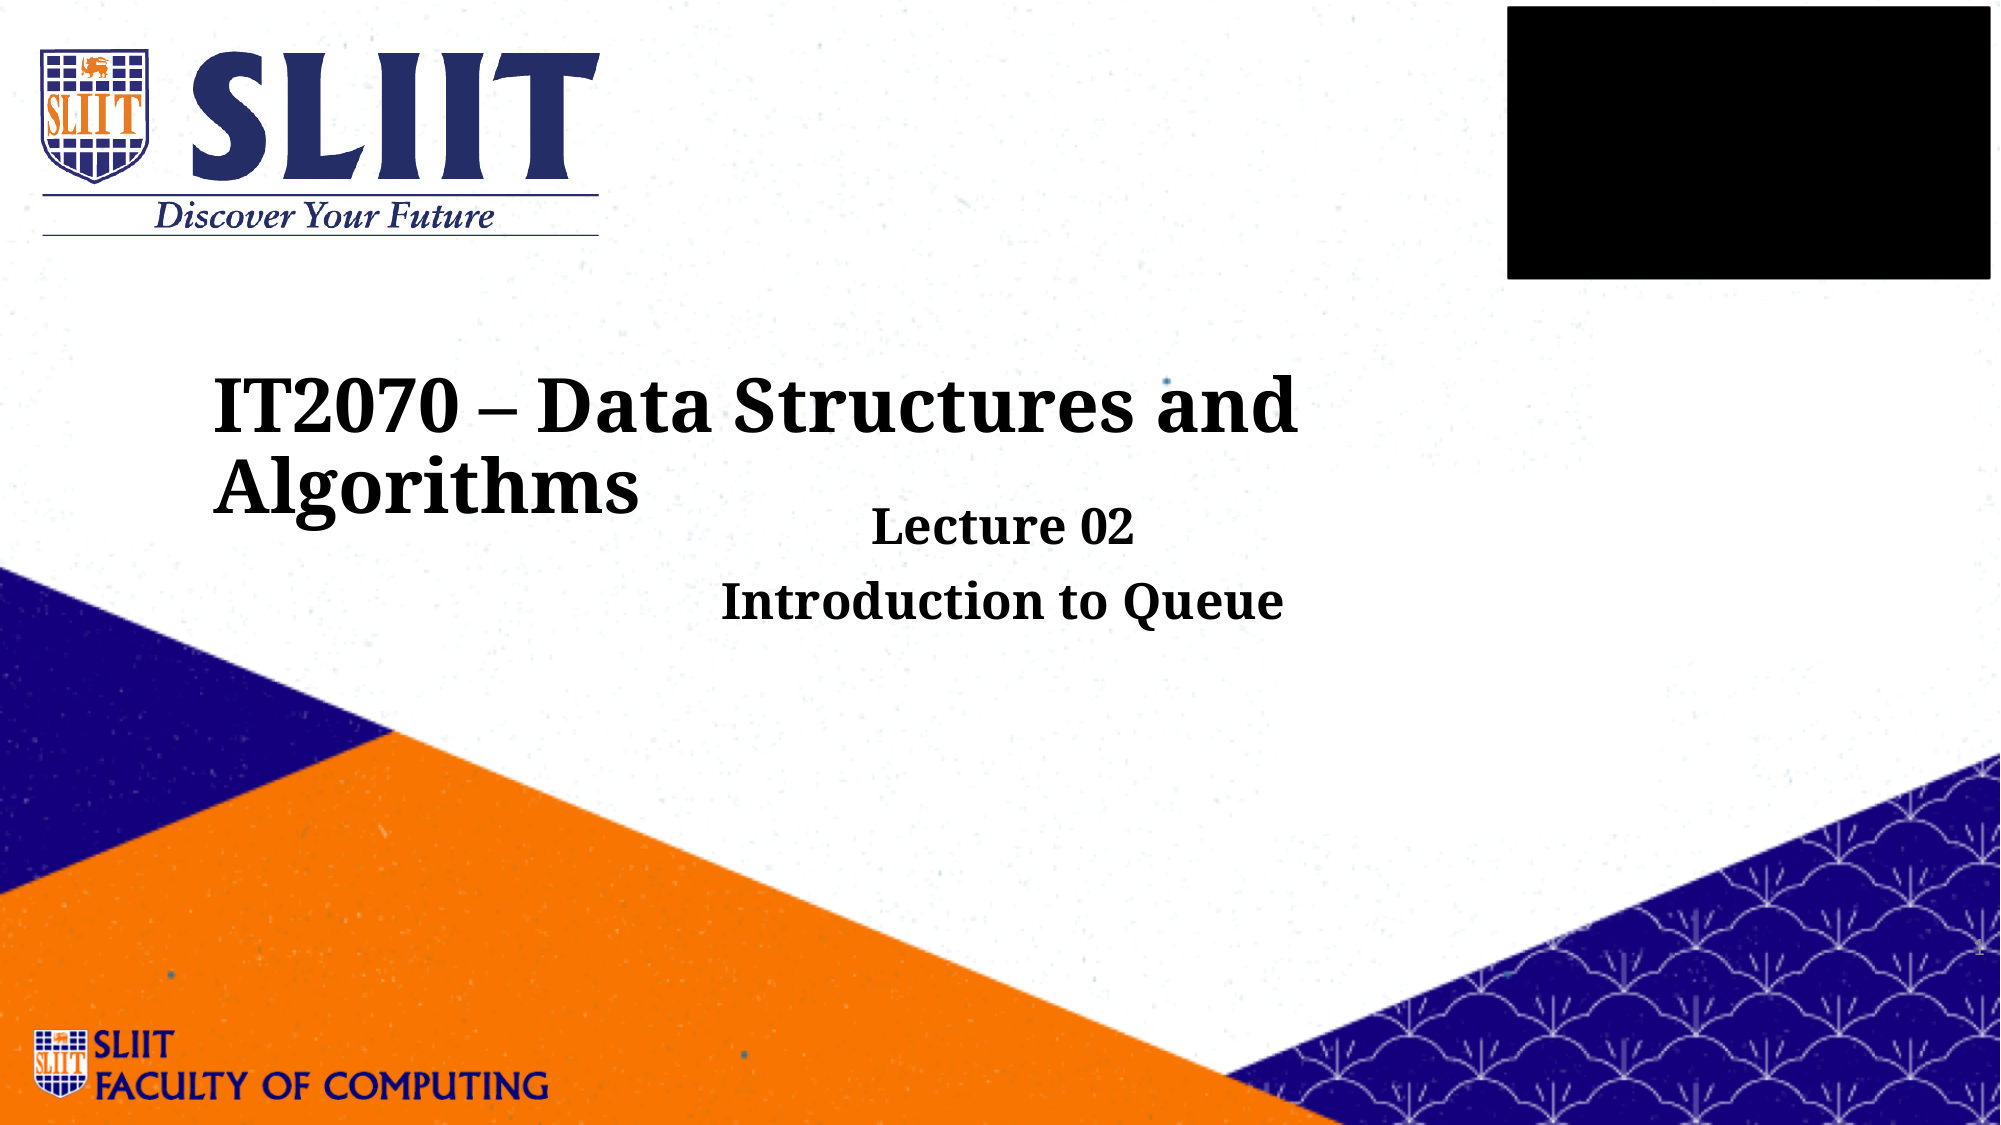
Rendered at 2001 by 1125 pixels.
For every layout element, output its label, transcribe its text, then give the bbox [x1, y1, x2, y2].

list IT2070 – Data Structures and Algorithms [198, 360, 1736, 495]
list Lecture 02 Introduction to Queue [413, 494, 1594, 821]
slide_number 1 [1746, 922, 2000, 968]
picture [0, 0, 2000, 1125]
